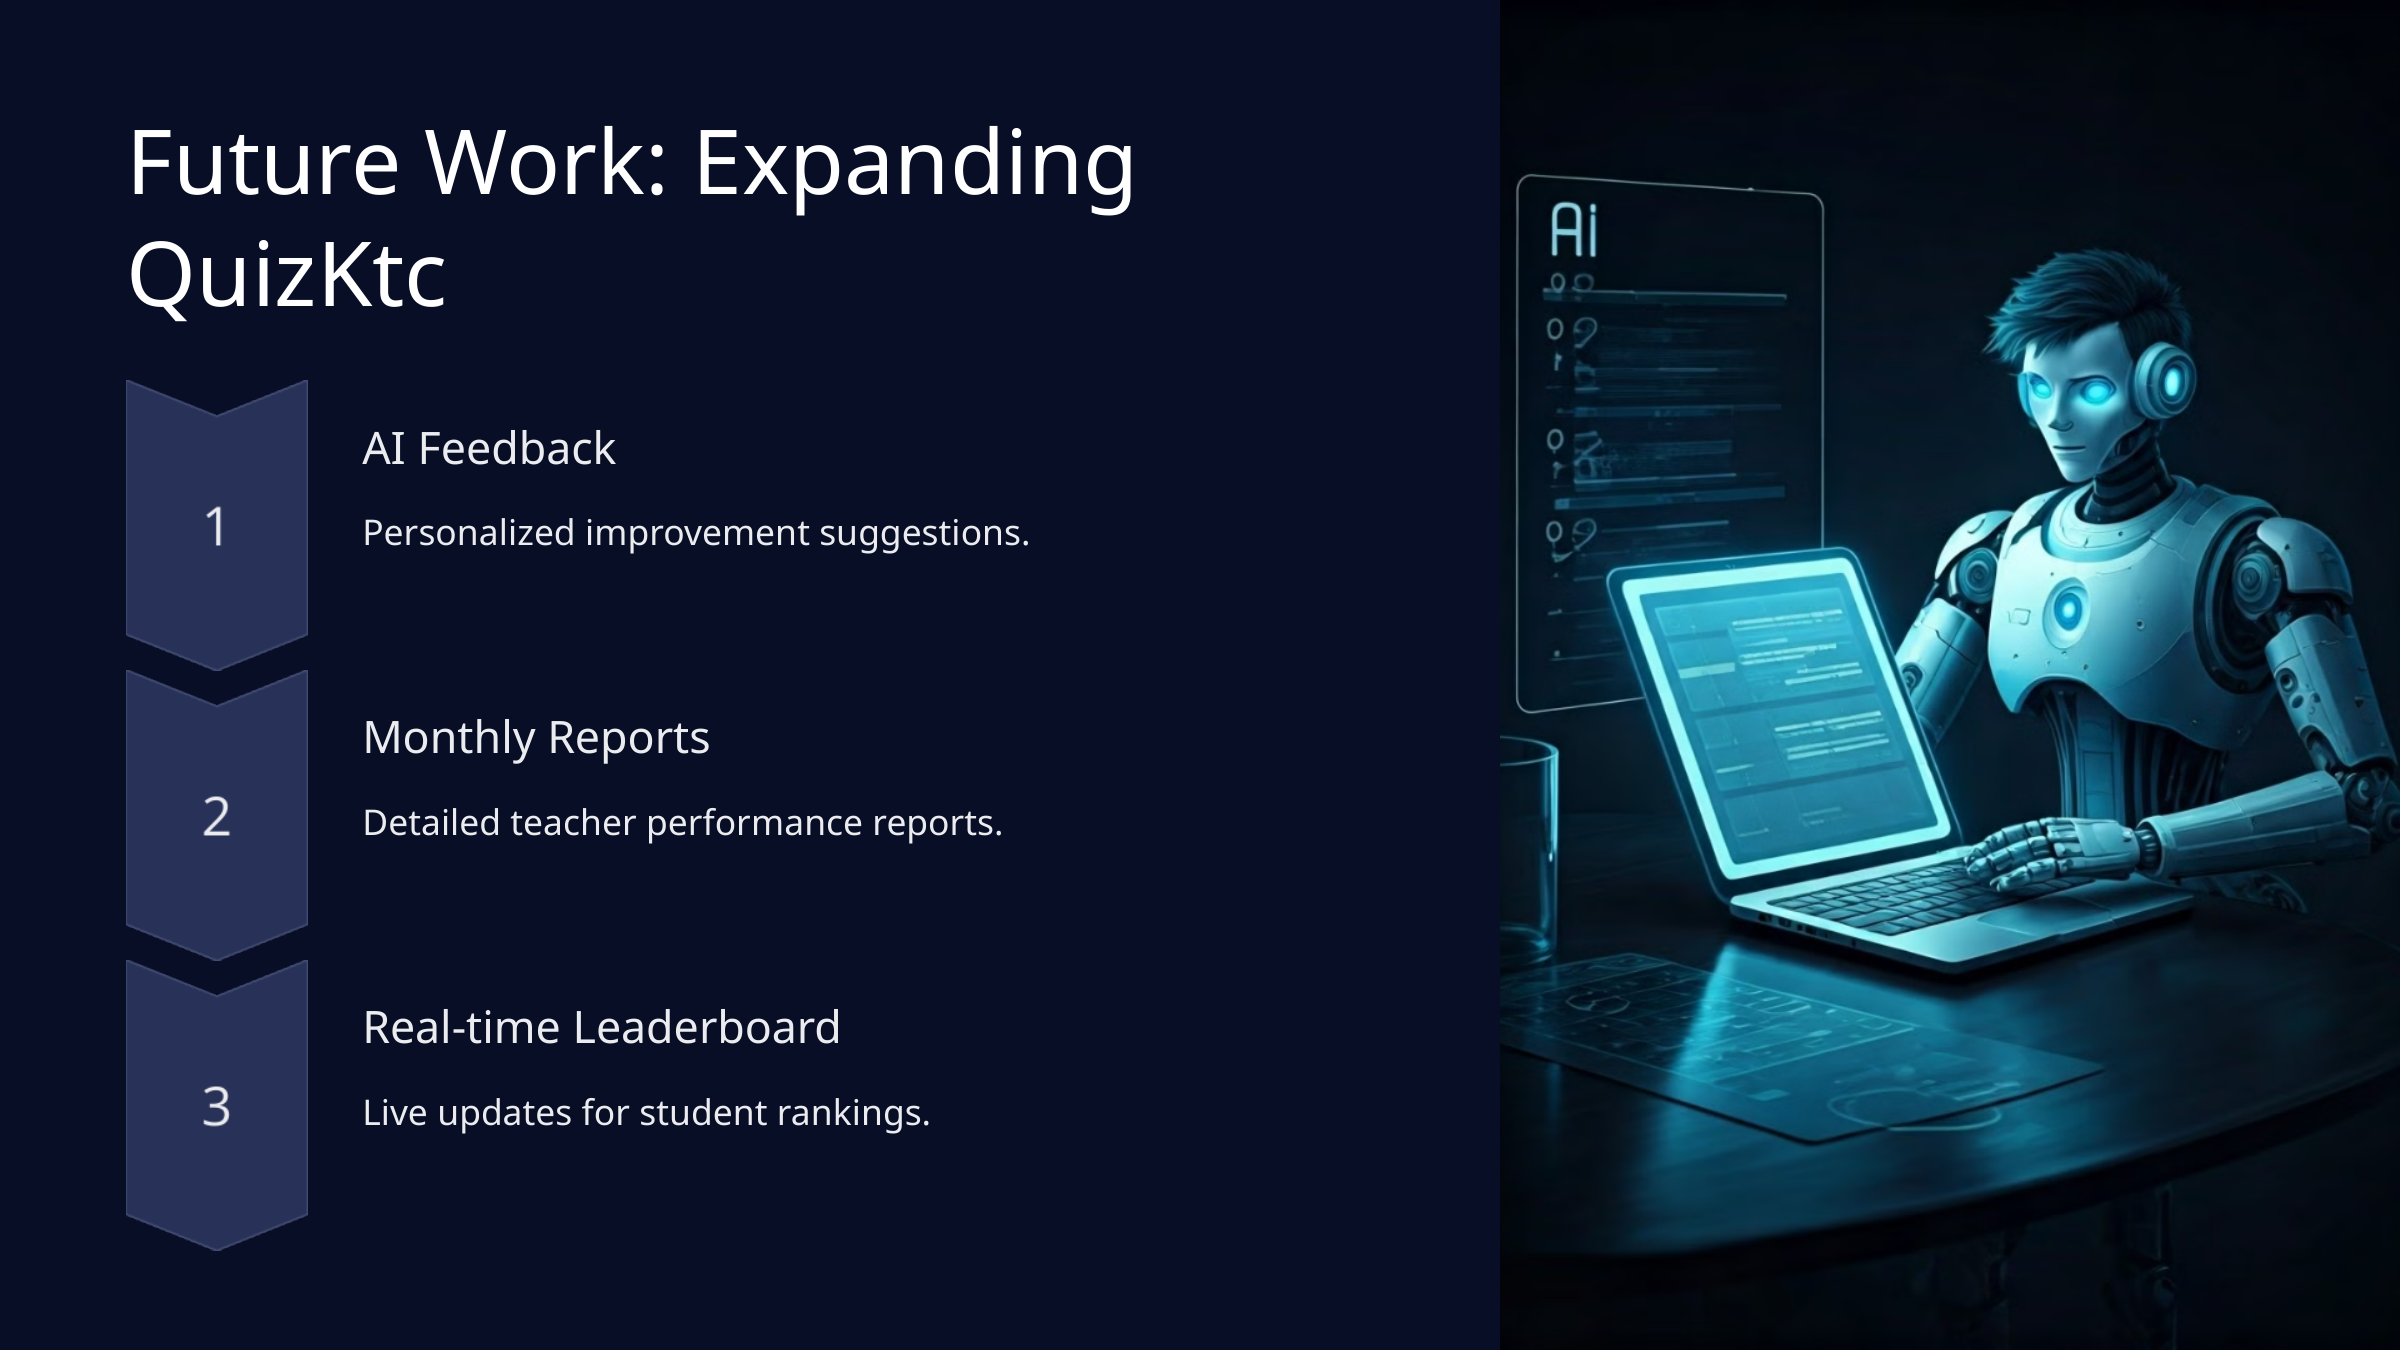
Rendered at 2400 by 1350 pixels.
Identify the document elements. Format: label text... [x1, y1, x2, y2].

text_box Monthly Reports [362, 706, 816, 764]
text_box Live updates for student rankings. [362, 1074, 1374, 1133]
picture [1499, 0, 2400, 1350]
picture [126, 380, 308, 1251]
text_box Real-time Leaderboard [362, 996, 863, 1054]
text_box Future Work: Expanding QuizKtc [126, 99, 1374, 327]
text_box AI Feedback [362, 416, 816, 474]
text_box Personalized improvement suggestions. [362, 495, 1374, 553]
text_box Detailed teacher performance reports. [362, 784, 1374, 843]
